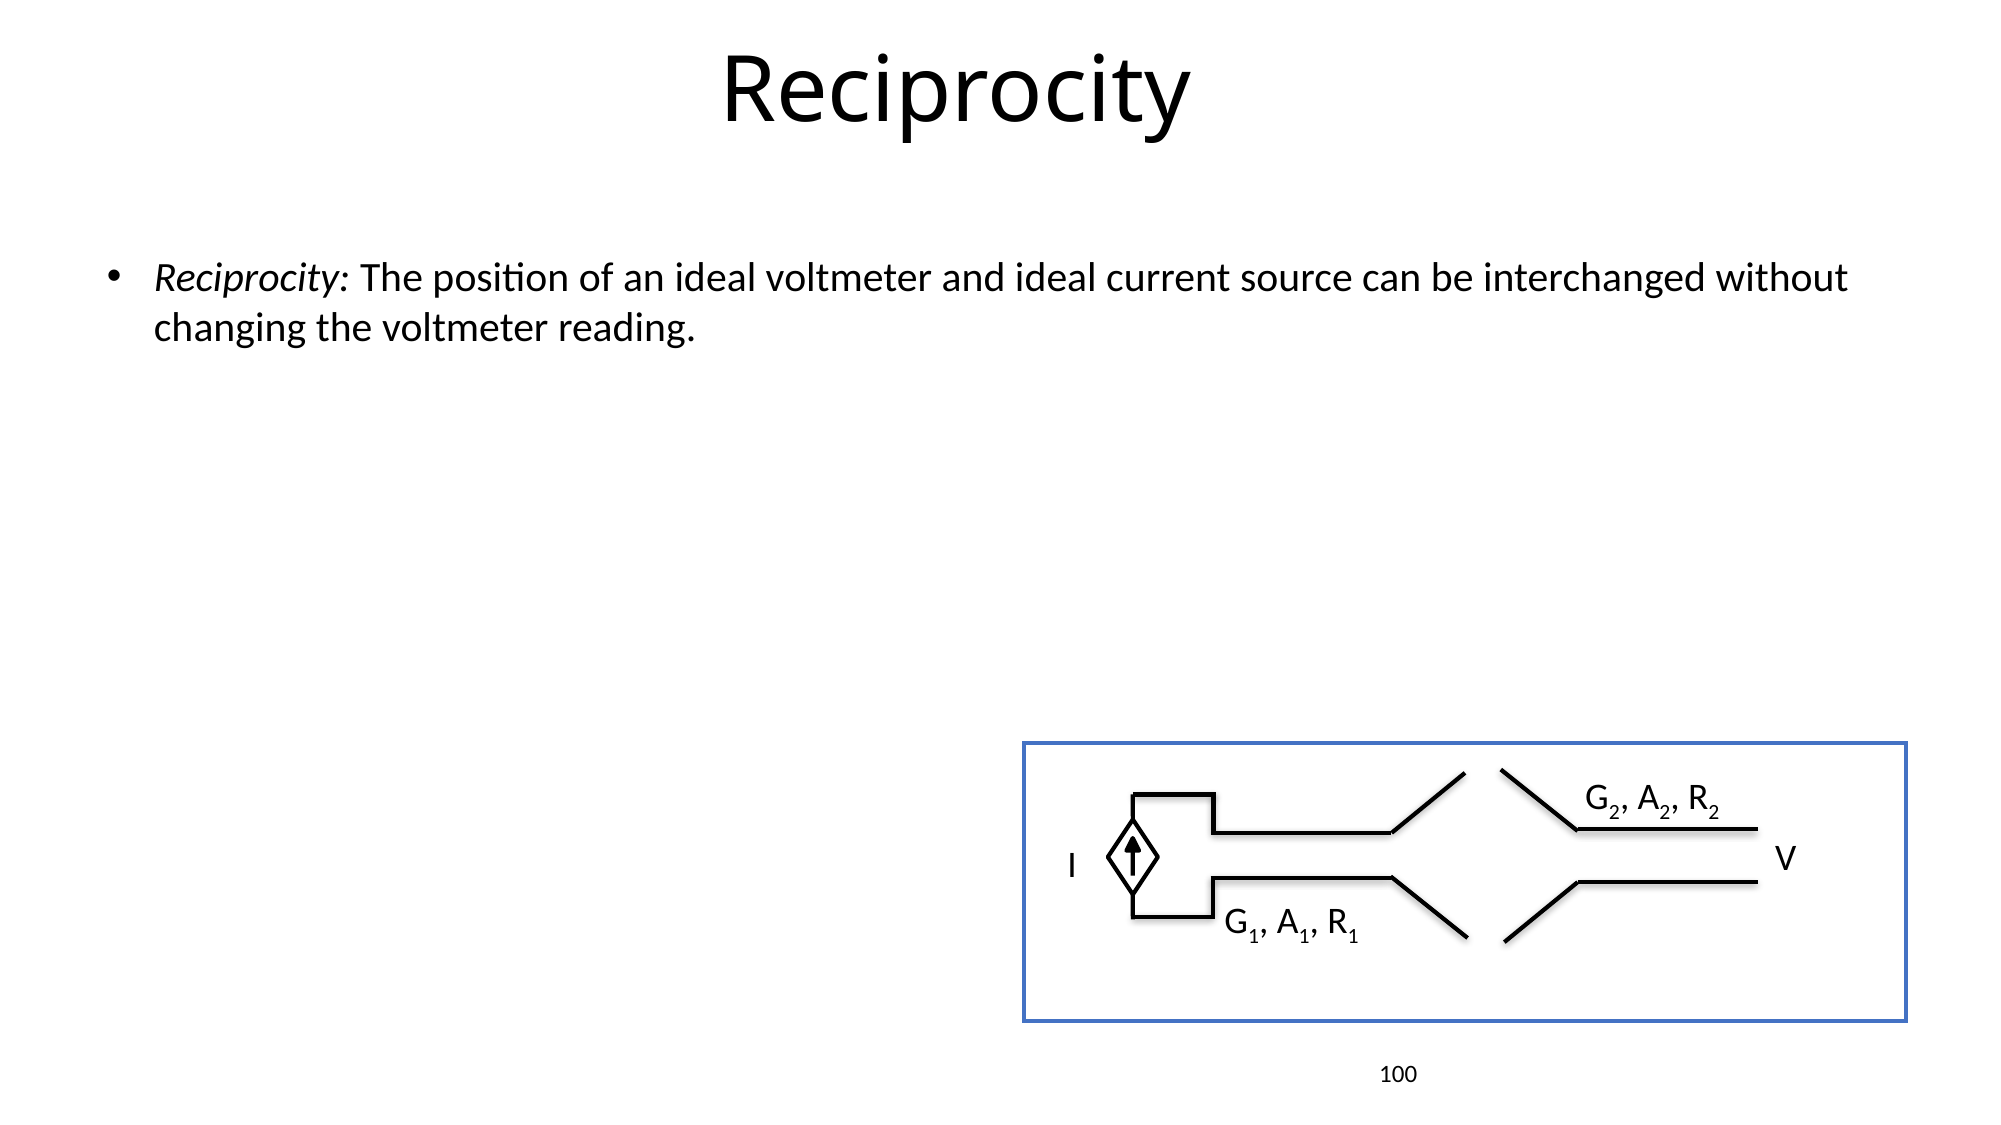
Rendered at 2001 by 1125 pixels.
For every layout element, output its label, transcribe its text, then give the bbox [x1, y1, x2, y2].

slide_number 100 [1074, 1023, 1425, 1125]
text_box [1023, 743, 1907, 1021]
text_box Reciprocity [99, 29, 1812, 140]
